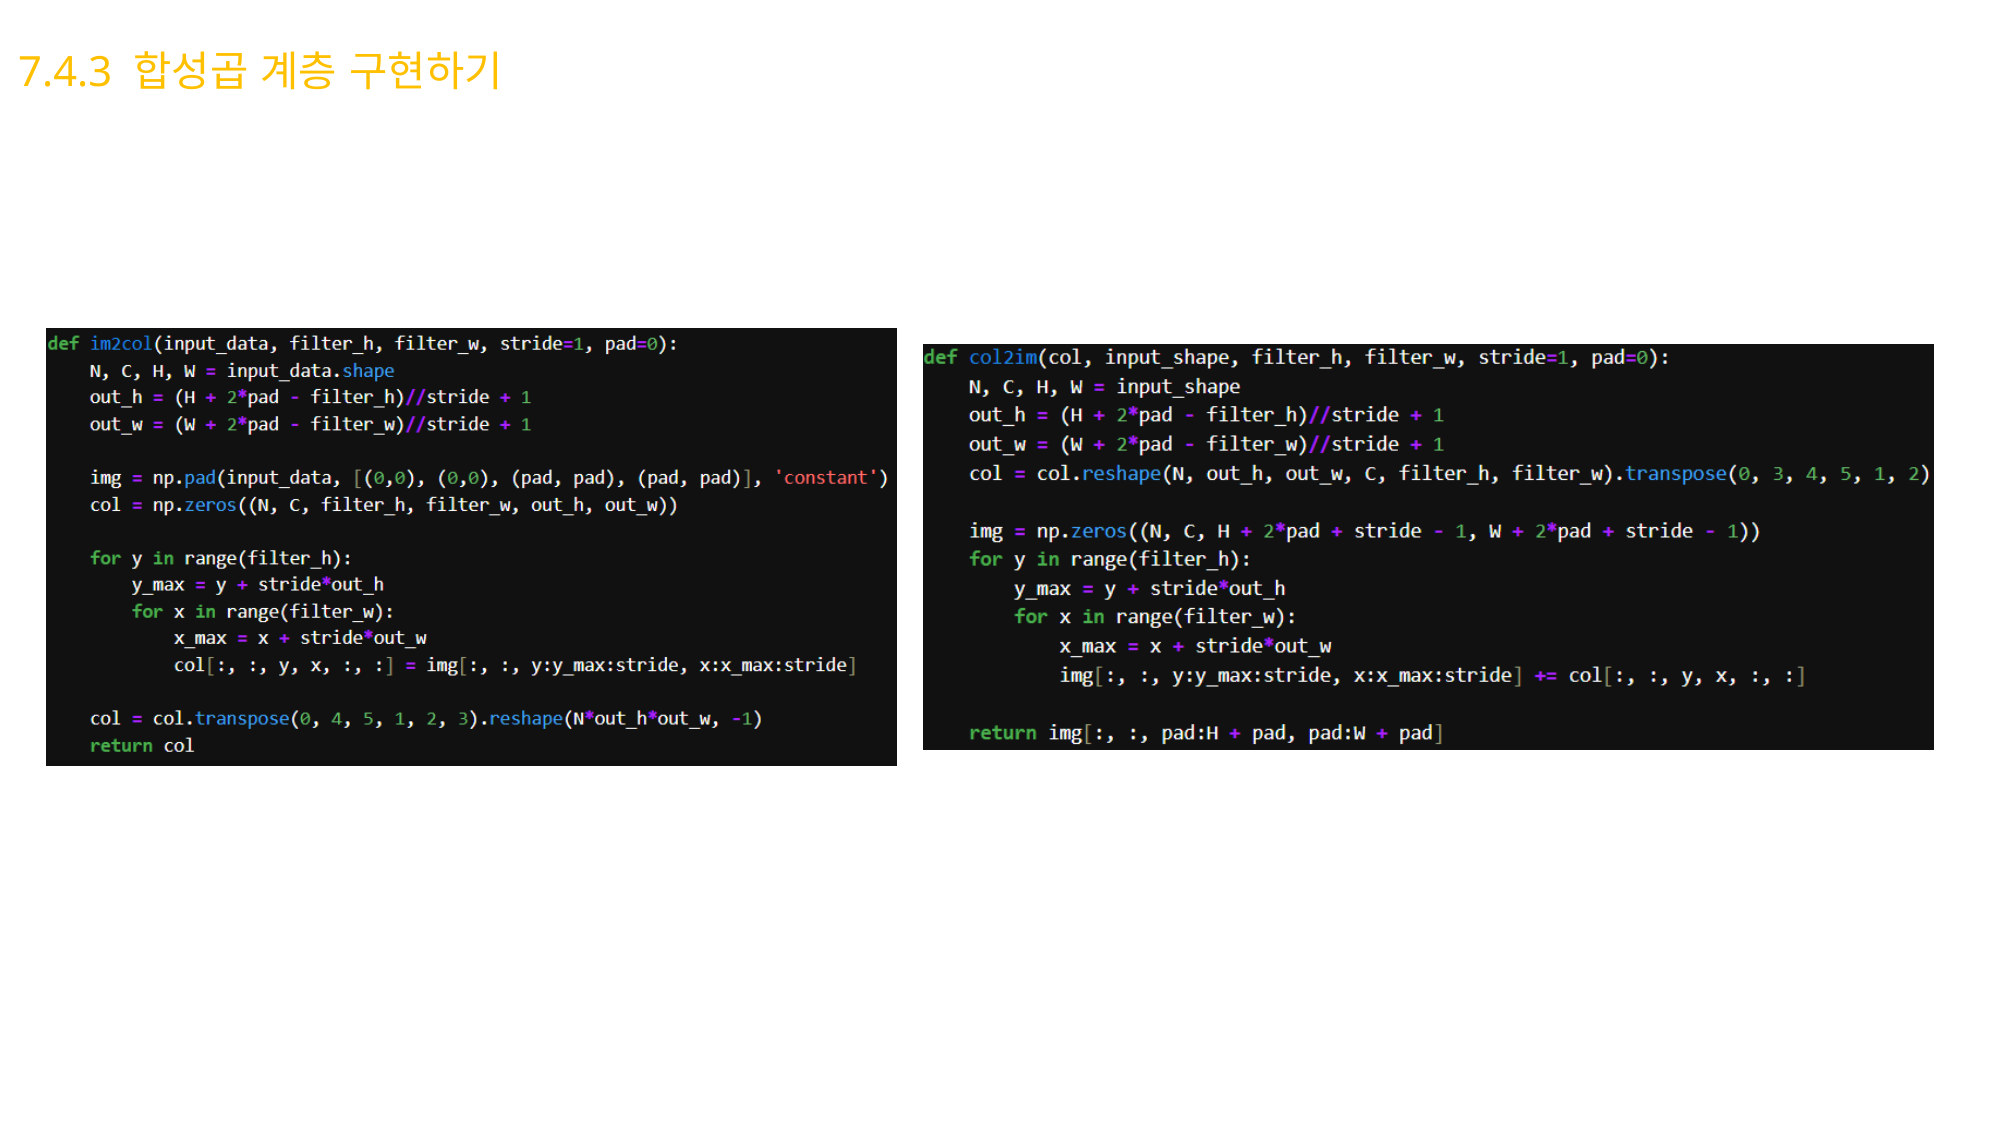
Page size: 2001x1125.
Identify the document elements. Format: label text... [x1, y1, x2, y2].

picture [46, 328, 897, 766]
picture [922, 344, 1934, 750]
title 7.4.3 합성곱 계층 구현하기 [3, 23, 1665, 123]
